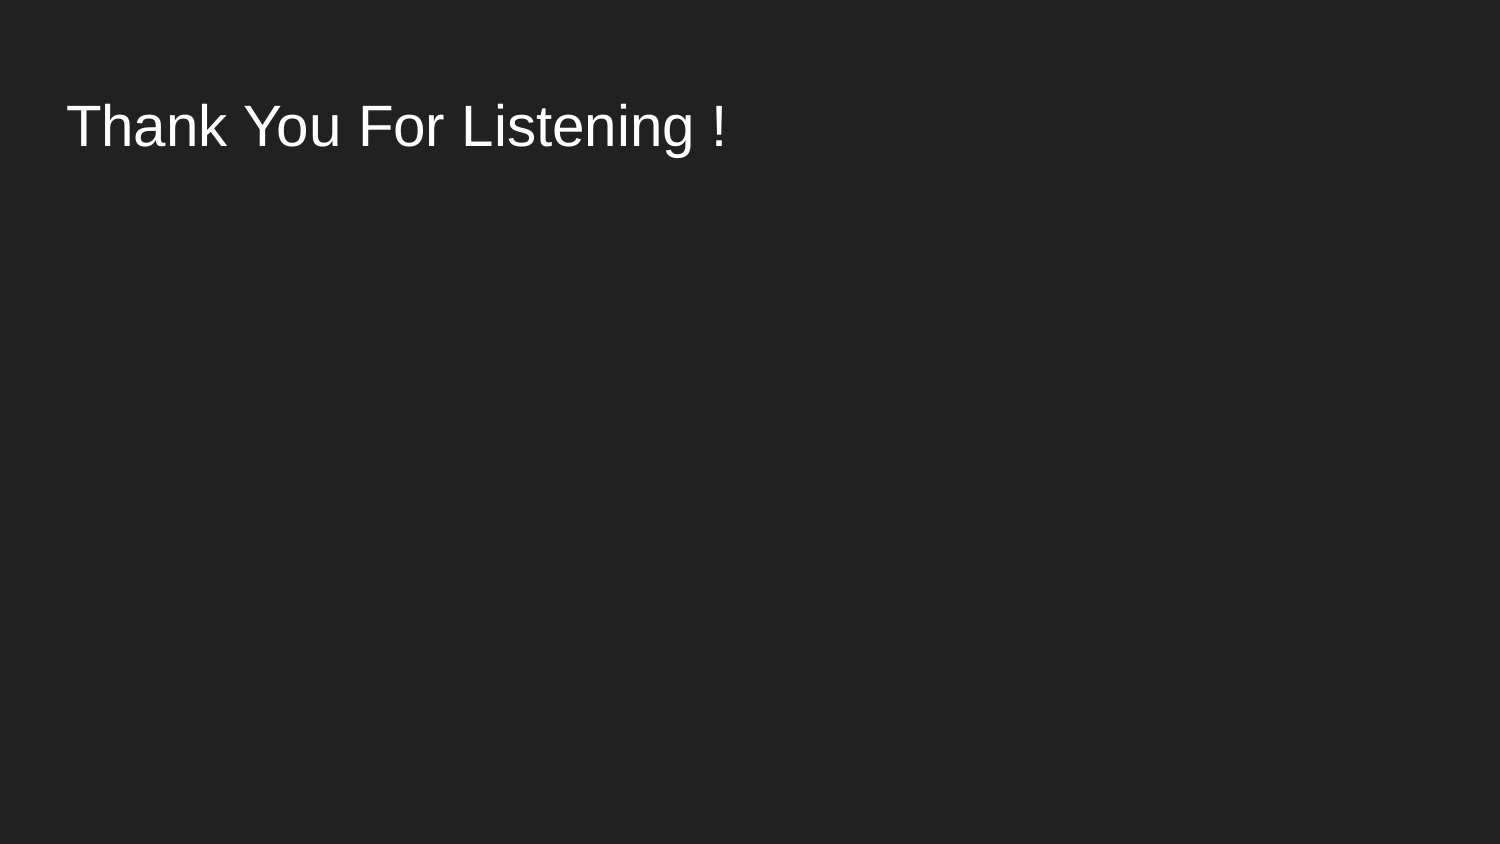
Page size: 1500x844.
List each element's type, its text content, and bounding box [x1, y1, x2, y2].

title Thank You For Listening ! [51, 72, 1449, 167]
